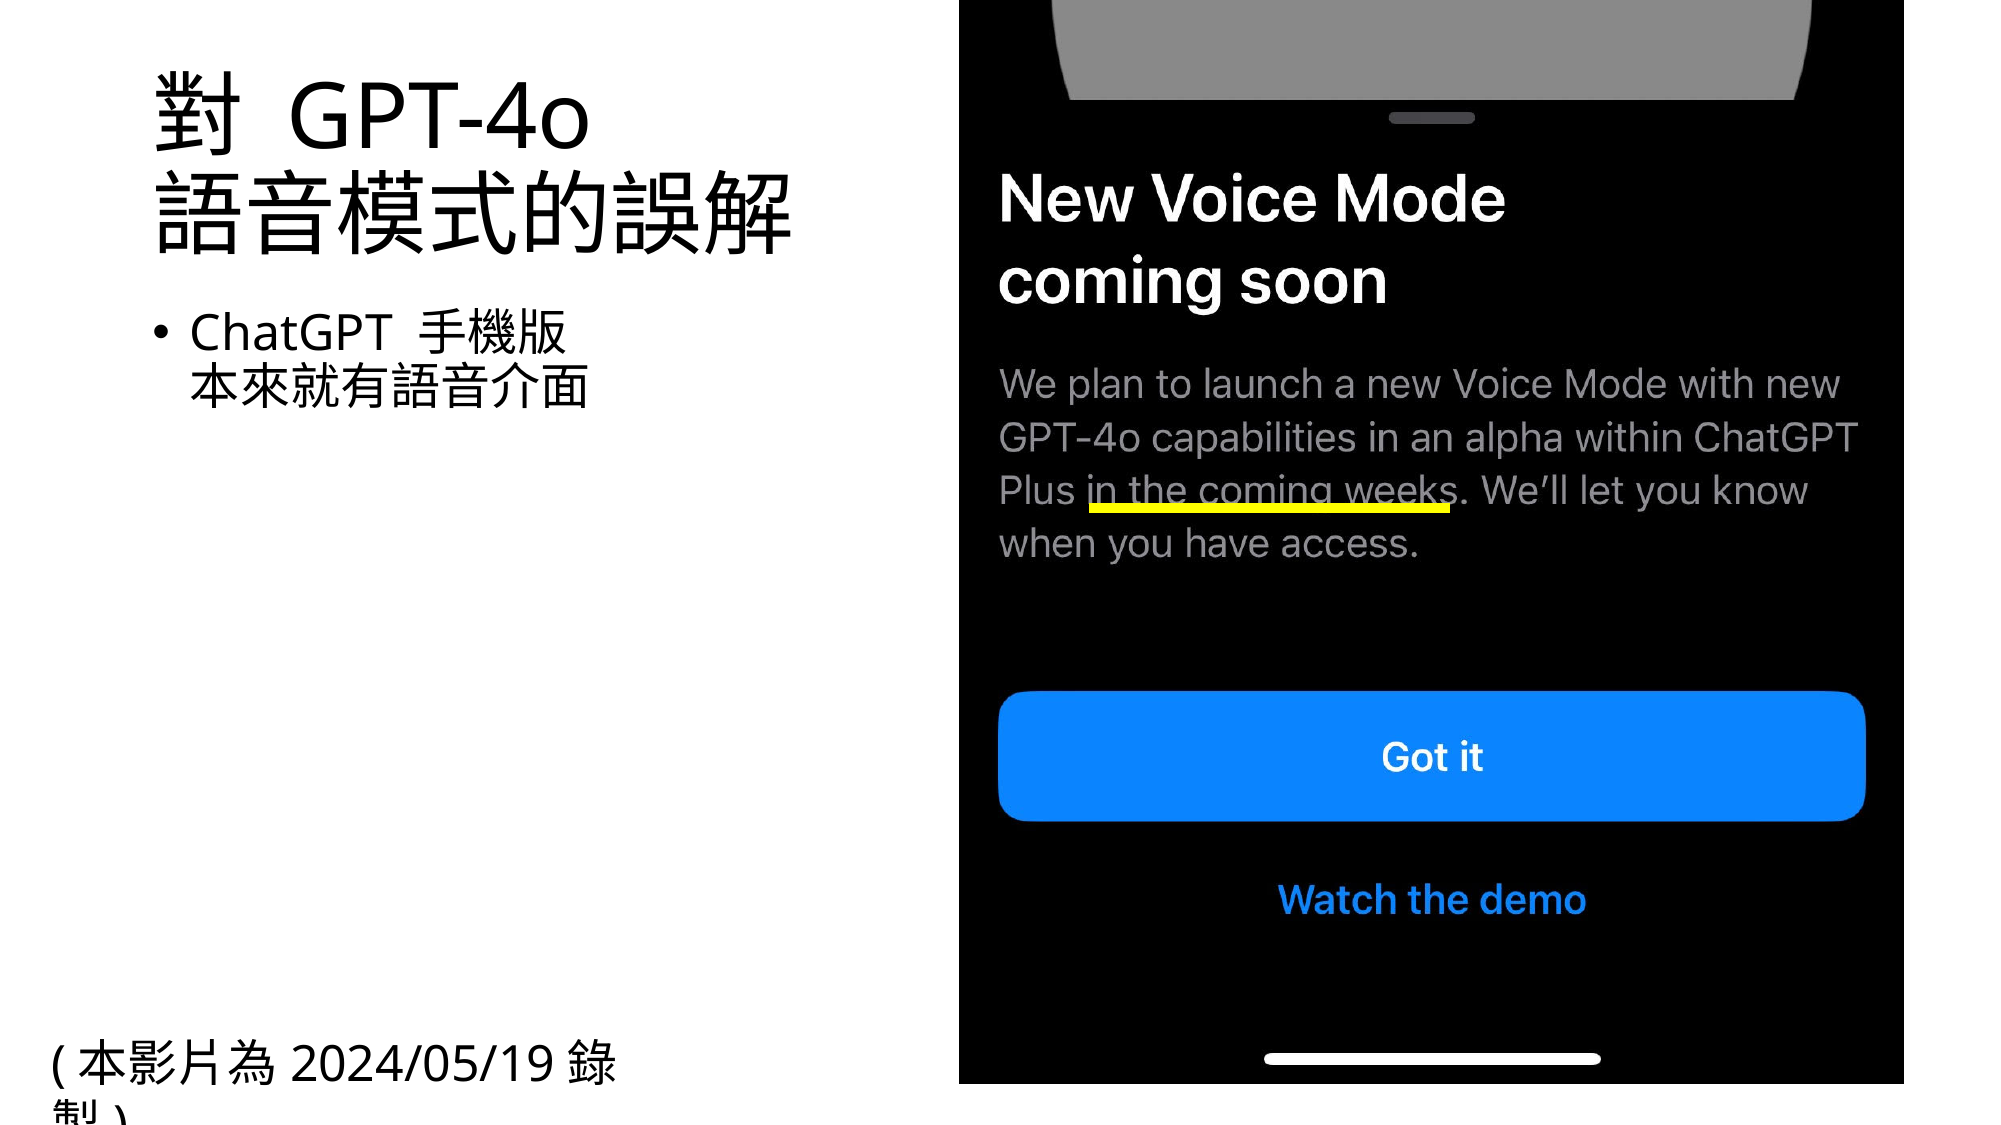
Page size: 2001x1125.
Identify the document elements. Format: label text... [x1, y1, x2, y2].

text_box (本影片為2024/05/19錄製) [36, 1024, 662, 1125]
picture [958, 0, 1905, 1084]
list ChatGPT 手機版本來就有語音介面 [137, 299, 608, 1014]
title 對 GPT-4o 語音模式的誤解 [137, 59, 843, 278]
